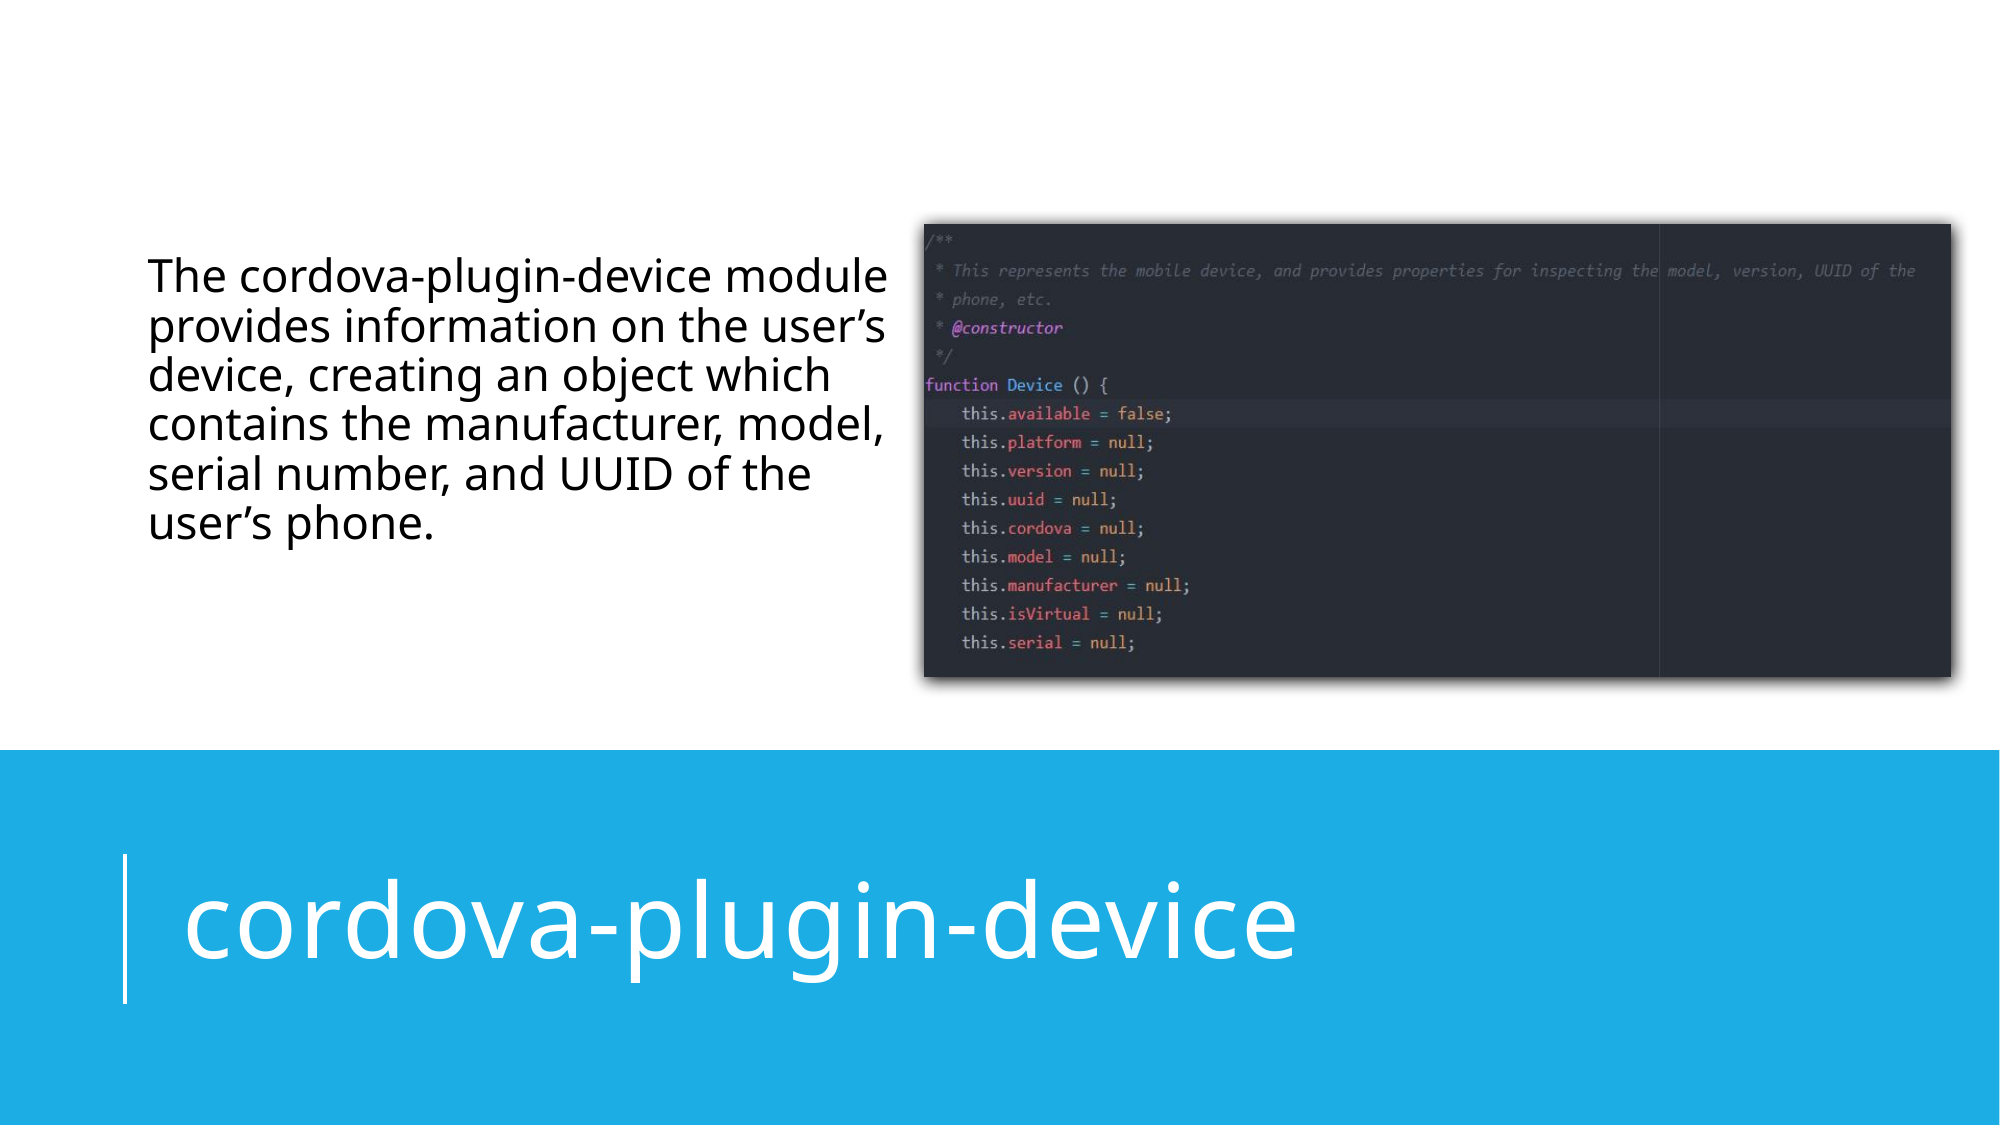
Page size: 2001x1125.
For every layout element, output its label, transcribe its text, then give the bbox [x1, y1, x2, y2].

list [924, 224, 1952, 677]
text_box [0, 0, 2000, 749]
list The cordova-plugin-device module provides information on the user’s device, creating an object which contains the manufacturer, model, serial number, and UUID of the user’s phone. [125, 105, 925, 698]
title cordova-plugin-device [168, 805, 1763, 1052]
text_box [0, 749, 2000, 1125]
